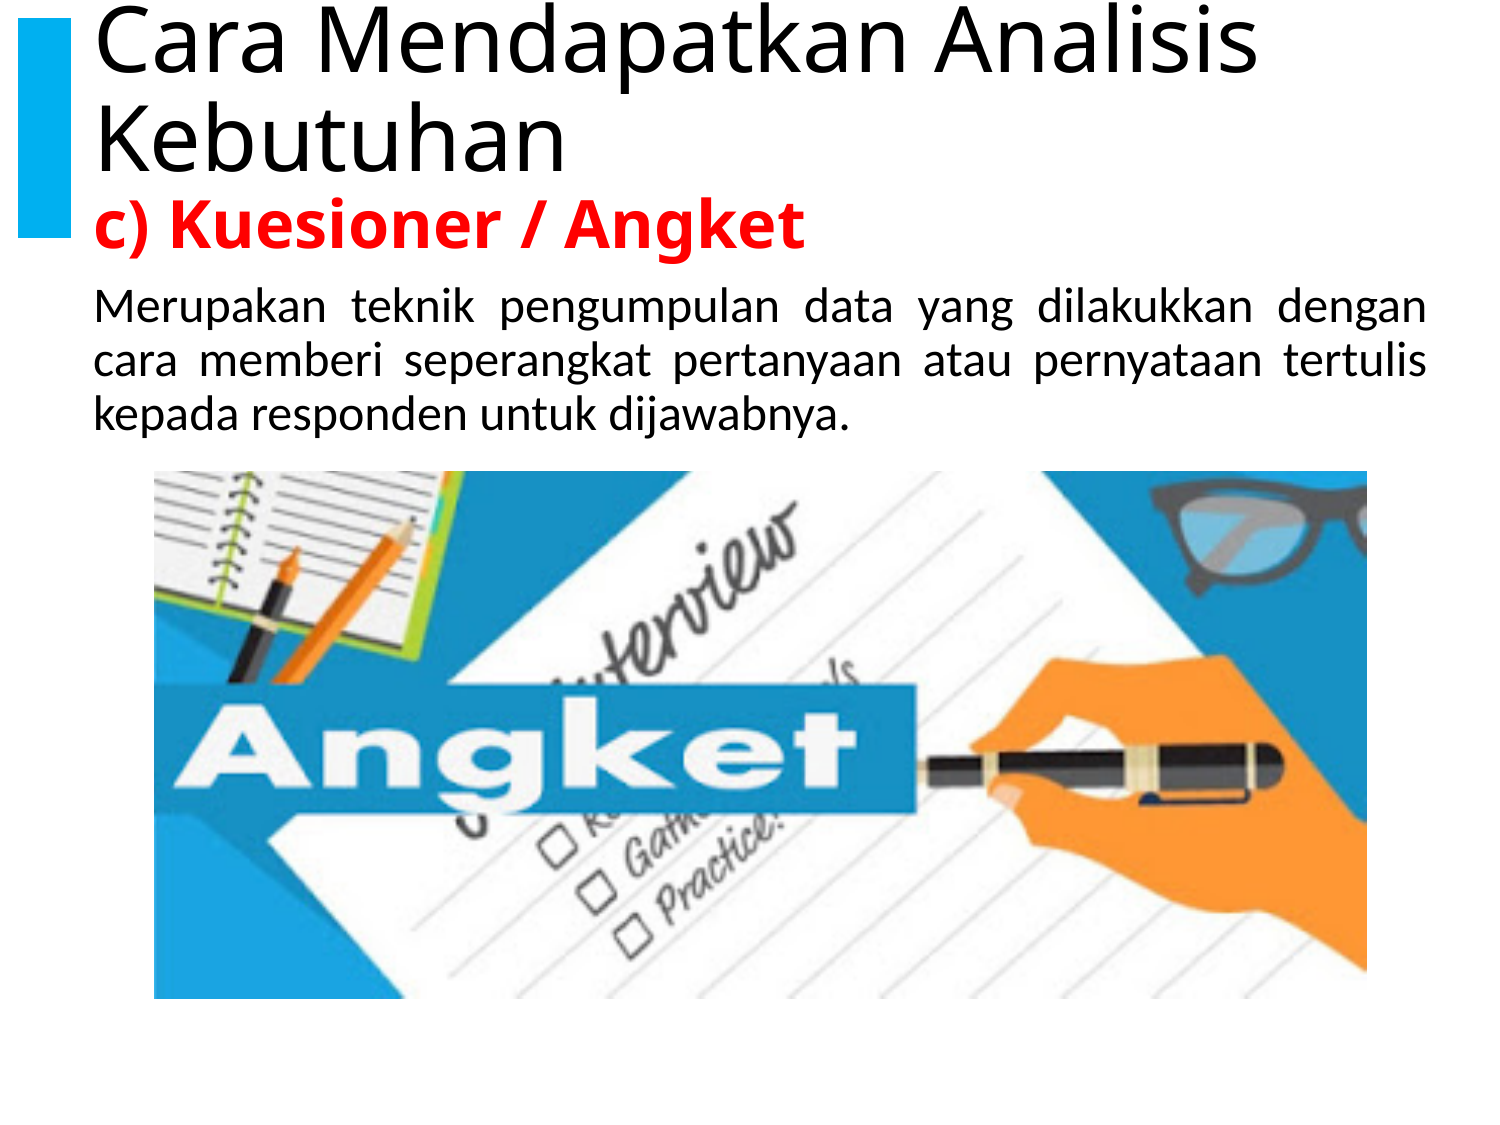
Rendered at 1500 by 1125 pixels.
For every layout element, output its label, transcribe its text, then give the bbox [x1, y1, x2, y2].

title Cara Mendapatkan Analisis Kebutuhan c) Kuesioner / Angket [78, 19, 1443, 237]
list Merupakan teknik pengumpulan data yang dilakukkan dengan cara memberi seperangkat pertanyaan atau pernyataan tertulis kepada responden untuk dijawabnya. [78, 272, 1443, 1070]
picture [154, 471, 1367, 999]
